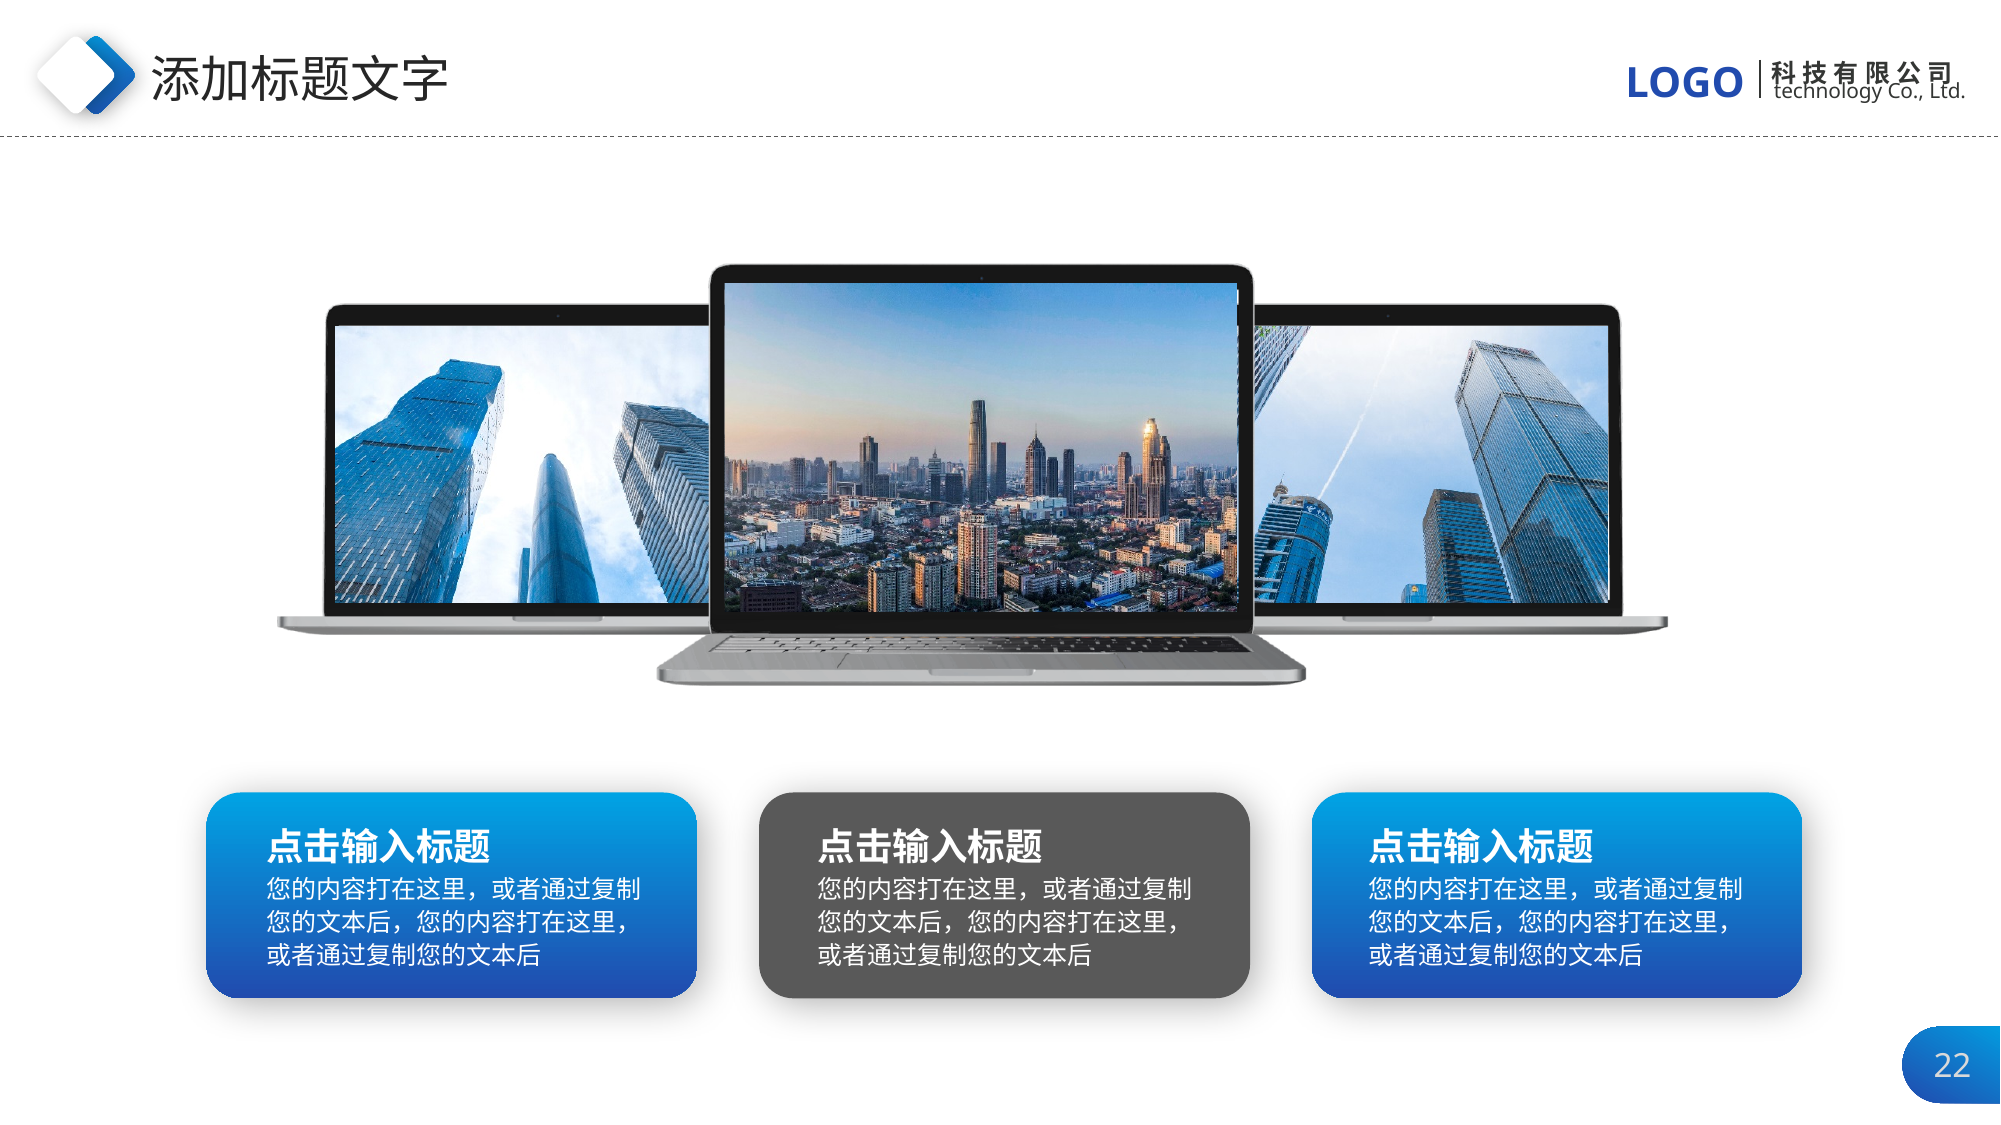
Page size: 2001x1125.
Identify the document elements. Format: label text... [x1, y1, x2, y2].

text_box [251, 804, 690, 987]
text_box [1354, 278, 1854, 665]
text_box 添加标题文字 [135, 40, 466, 116]
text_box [802, 804, 1241, 987]
text_box [1310, 791, 1804, 1000]
text_box [758, 791, 1252, 1000]
text_box [205, 791, 699, 1000]
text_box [90, 278, 589, 665]
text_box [1353, 804, 1792, 987]
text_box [589, 232, 1354, 732]
